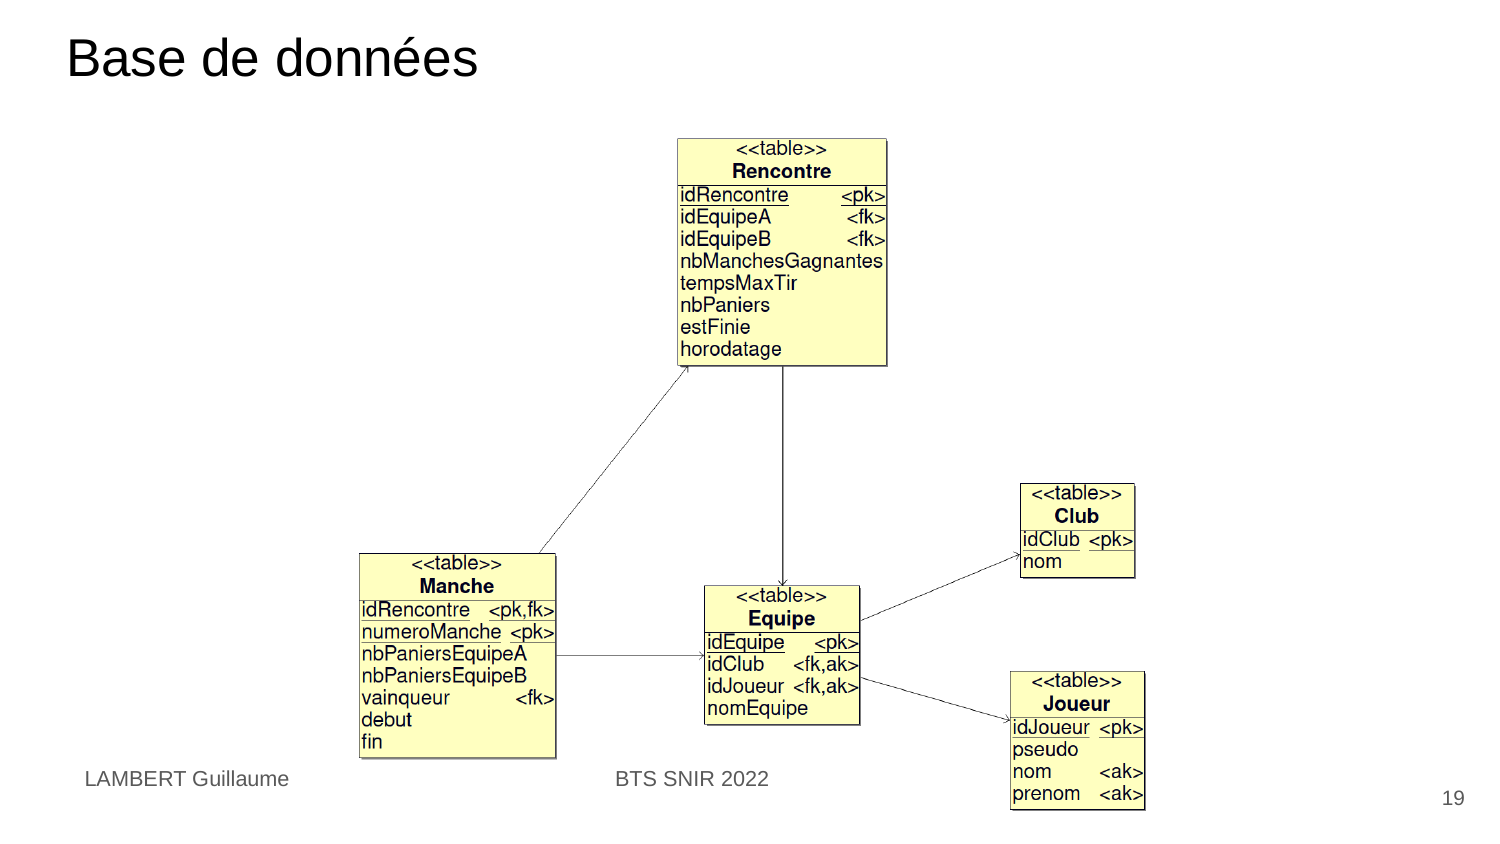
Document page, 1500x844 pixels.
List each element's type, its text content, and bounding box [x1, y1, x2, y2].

title Base de données [51, 8, 1449, 103]
subtitle LAMBERT Guillaume [69, 754, 341, 820]
picture [346, 126, 1154, 819]
slide_number ‹#› [1389, 764, 1480, 830]
